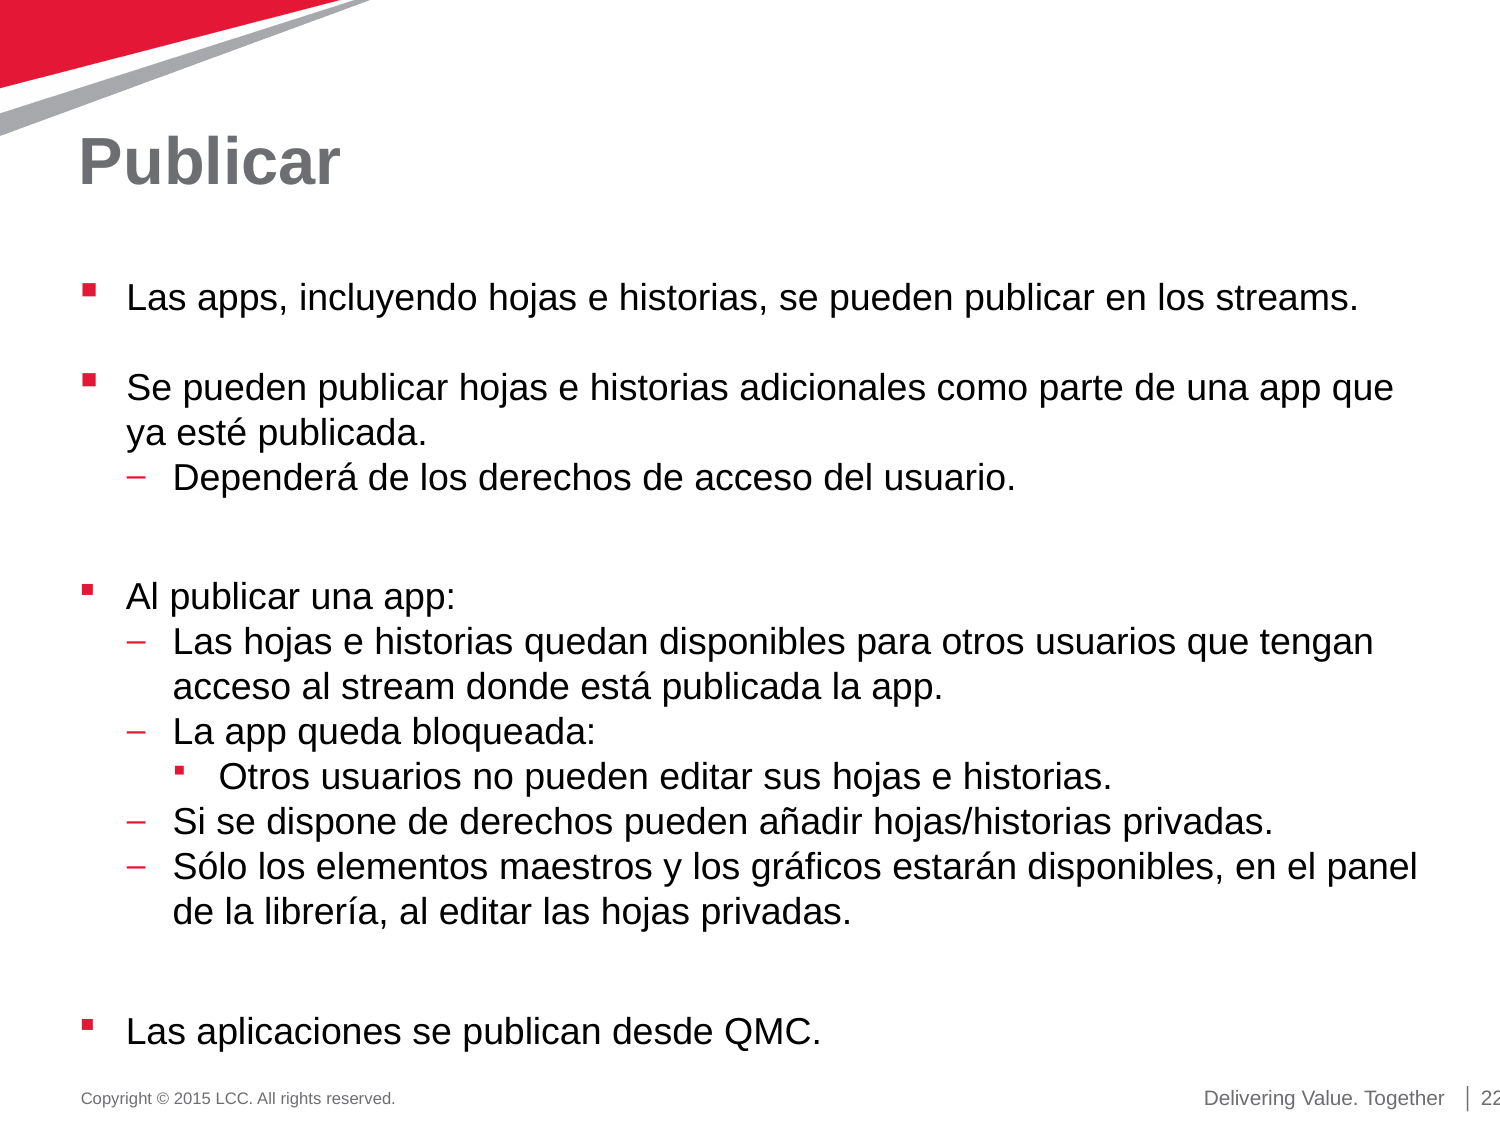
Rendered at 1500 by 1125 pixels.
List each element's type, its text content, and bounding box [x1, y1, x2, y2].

list Las apps, incluyendo hojas e historias, se pueden publicar en los streams. Se pueden publicar hojas e historias adicionales como parte de una app que ya esté publicada. Dependerá de los derechos de acceso del usuario. Al publicar una app: Las hojas e historias quedan disponibles para otros usuarios que tengan acceso al stream donde está publicada la app. La app queda bloqueada: Otros usuarios no pueden editar sus hojas e historias. Si se dispone de derechos pueden añadir hojas/historias privadas. Sólo los elementos maestros y los gráficos estarán disponibles, en el panel de la librería, al editar las hojas privadas. Las aplicaciones se publican desde QMC. [78, 272, 1429, 1001]
picture [0, 0, 373, 136]
title Publicar [78, 117, 1429, 199]
